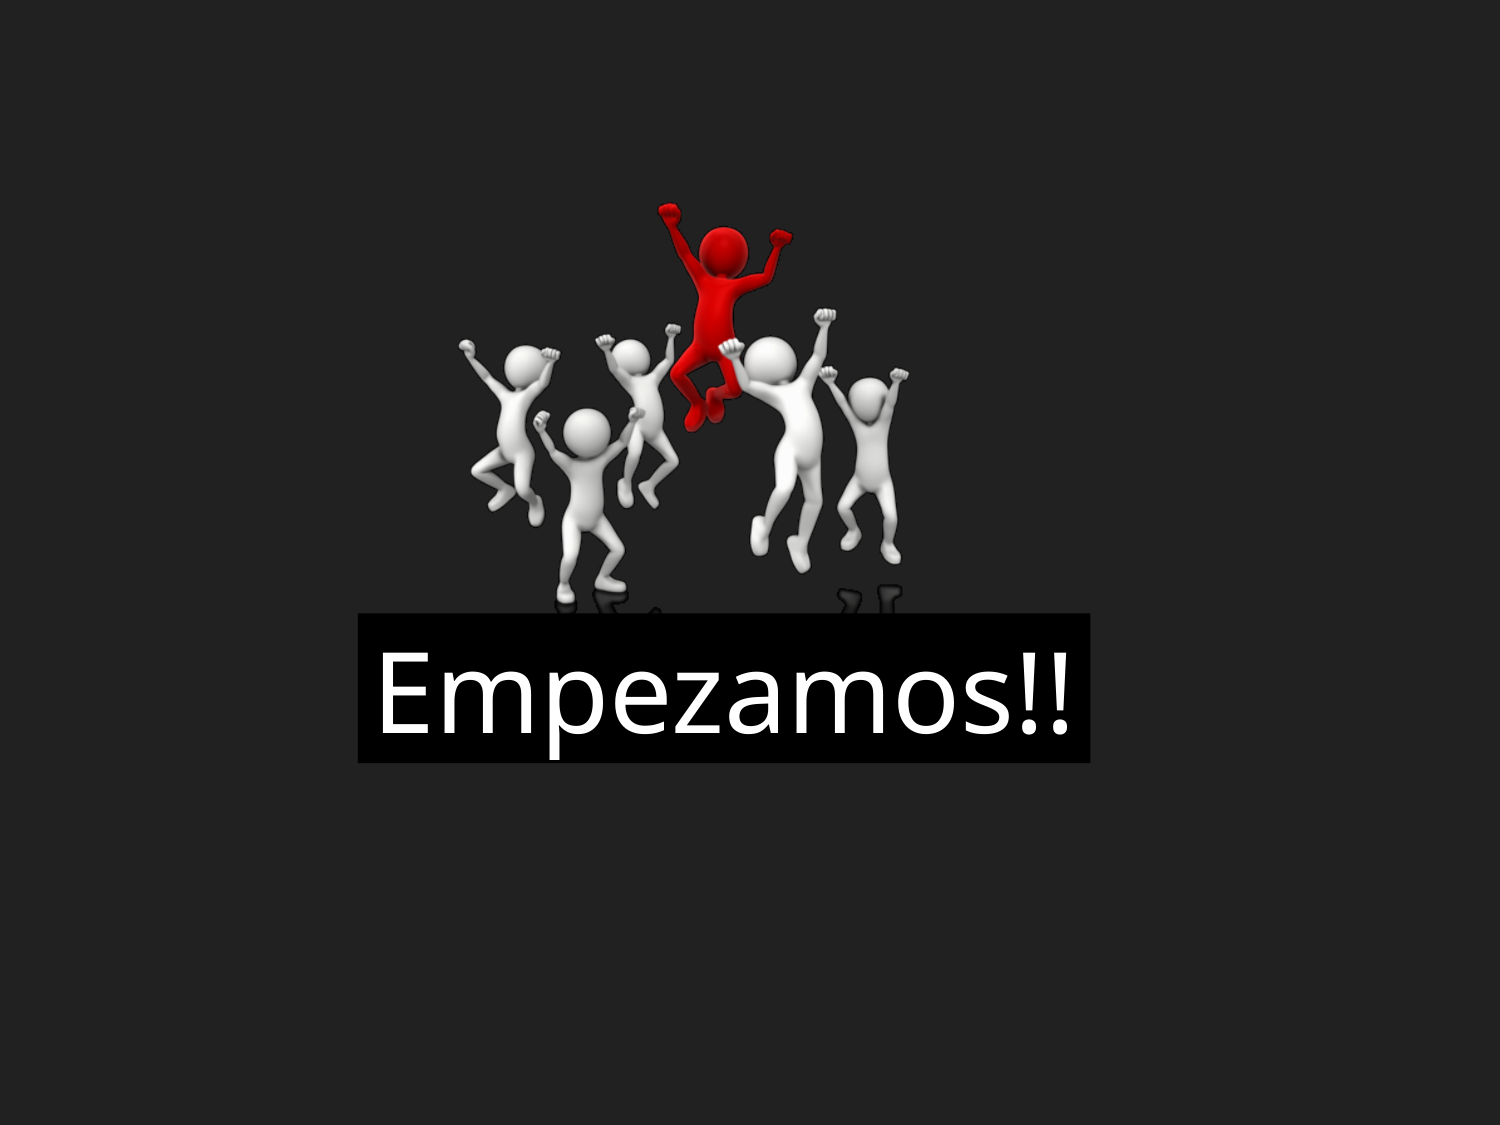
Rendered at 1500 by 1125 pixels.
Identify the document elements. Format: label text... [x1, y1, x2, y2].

picture [438, 195, 940, 651]
text_box Empezamos!! [357, 613, 1091, 764]
